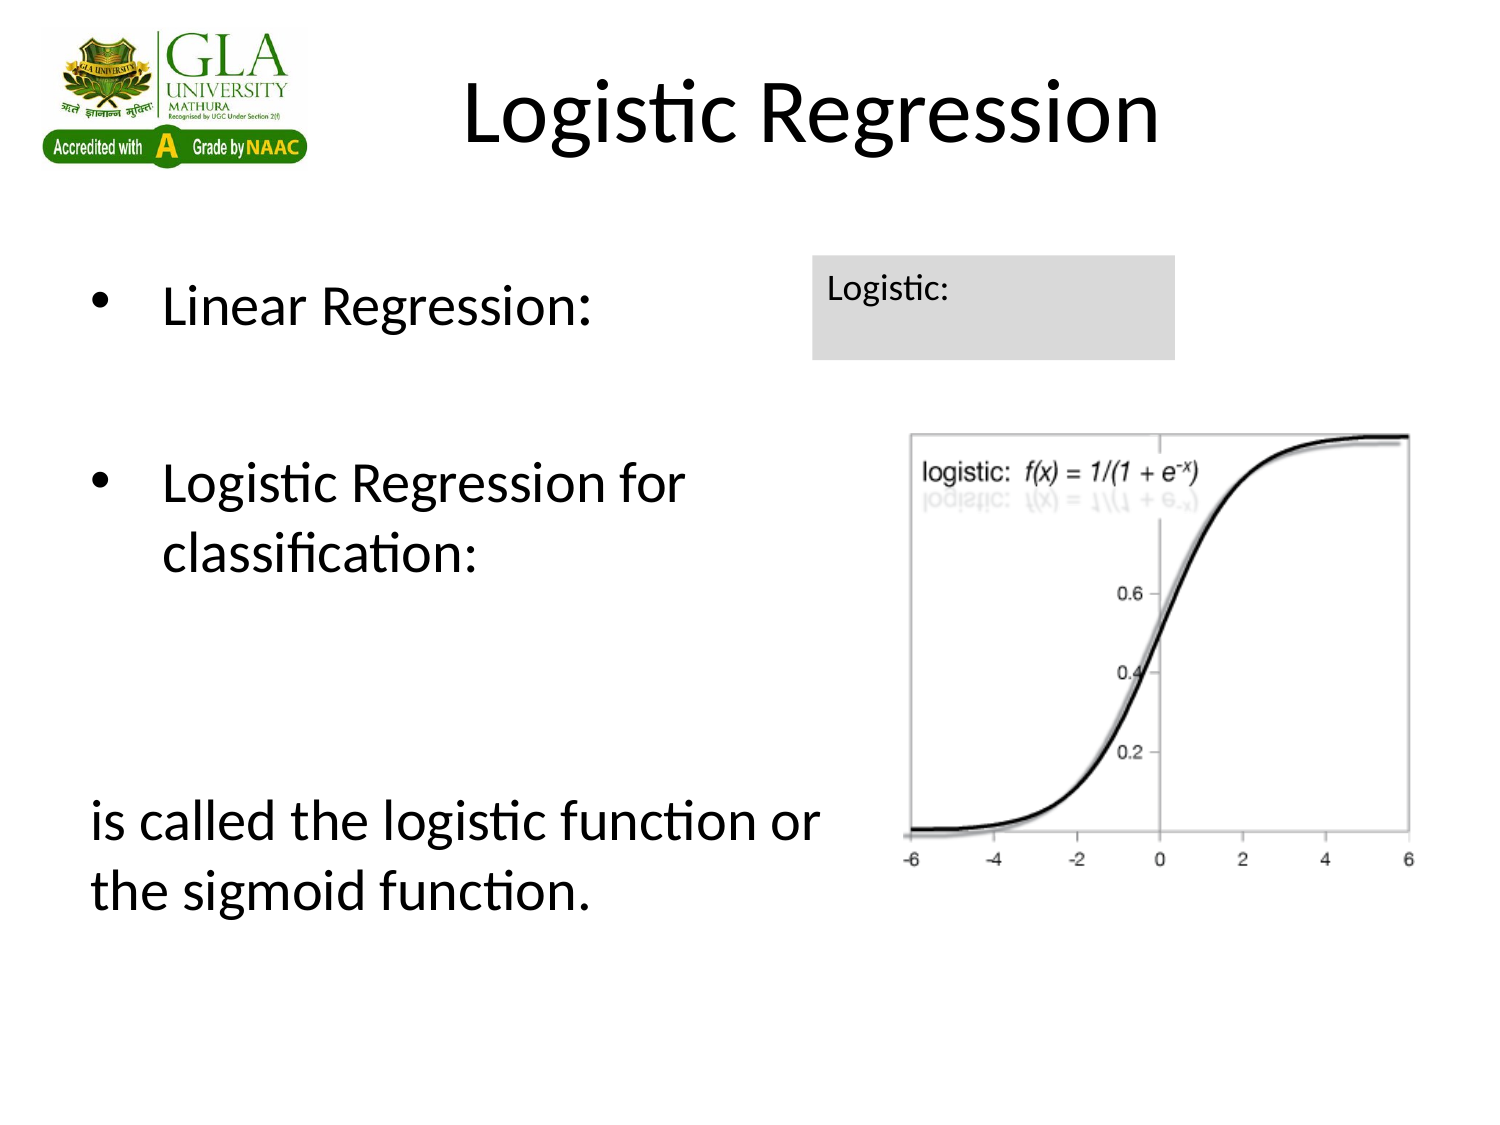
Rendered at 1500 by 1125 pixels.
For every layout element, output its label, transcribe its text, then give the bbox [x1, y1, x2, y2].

title Logistic Regression [137, 12, 1488, 200]
picture [903, 432, 1415, 877]
picture [41, 27, 308, 171]
